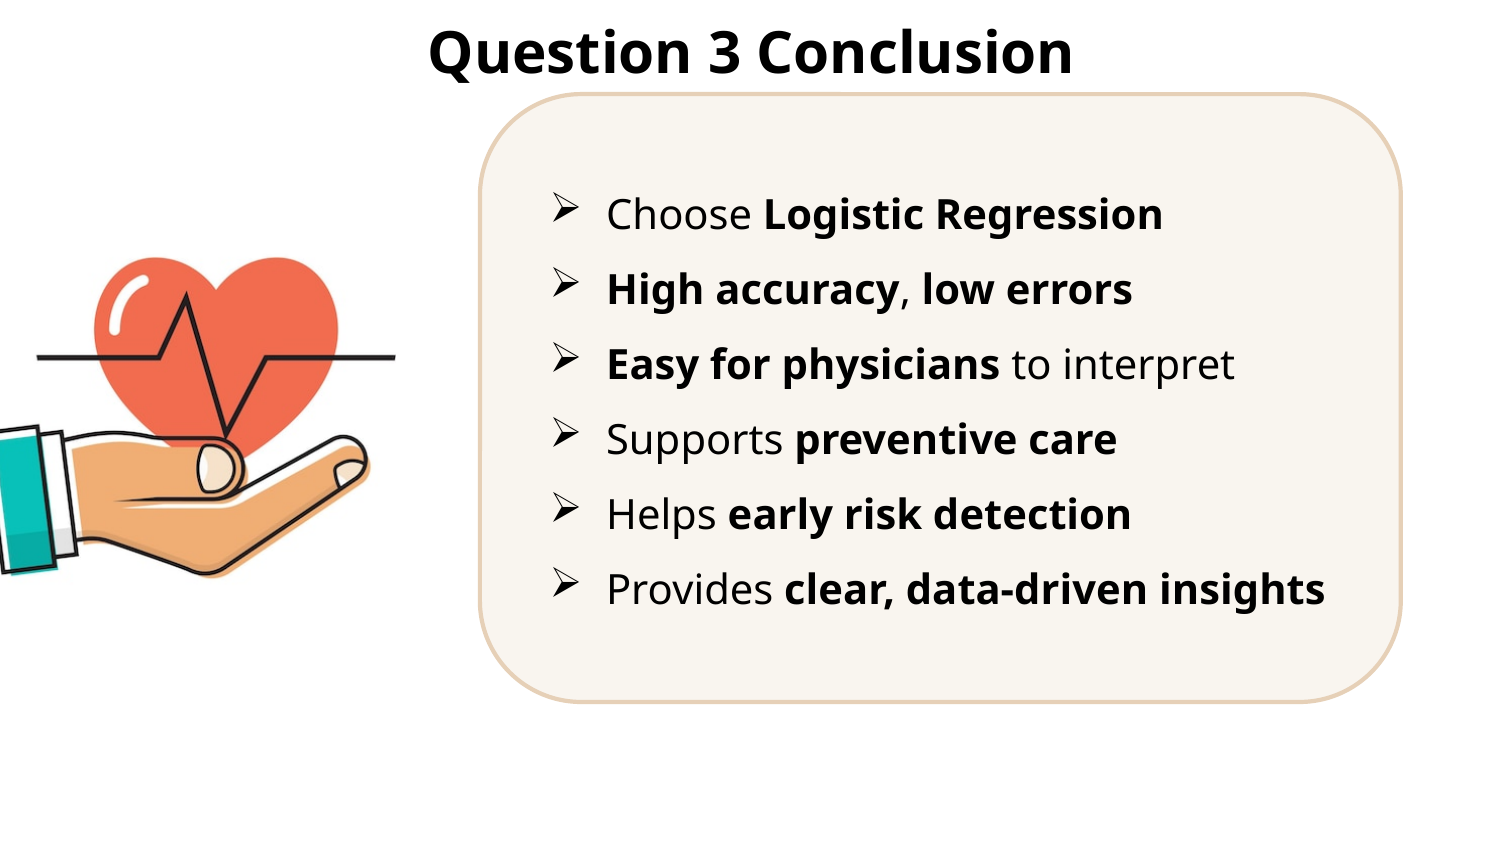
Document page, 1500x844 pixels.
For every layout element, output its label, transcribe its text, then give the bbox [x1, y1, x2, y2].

text_box Question 3 Conclusion [52, 0, 1451, 94]
text_box Choose Logistic Regression High accuracy, low errors Easy for physicians to interpret Supports preventive care Helps early risk detection Provides clear, data-driven insights [534, 155, 1363, 746]
text_box [477, 91, 1403, 693]
picture [0, 110, 456, 748]
